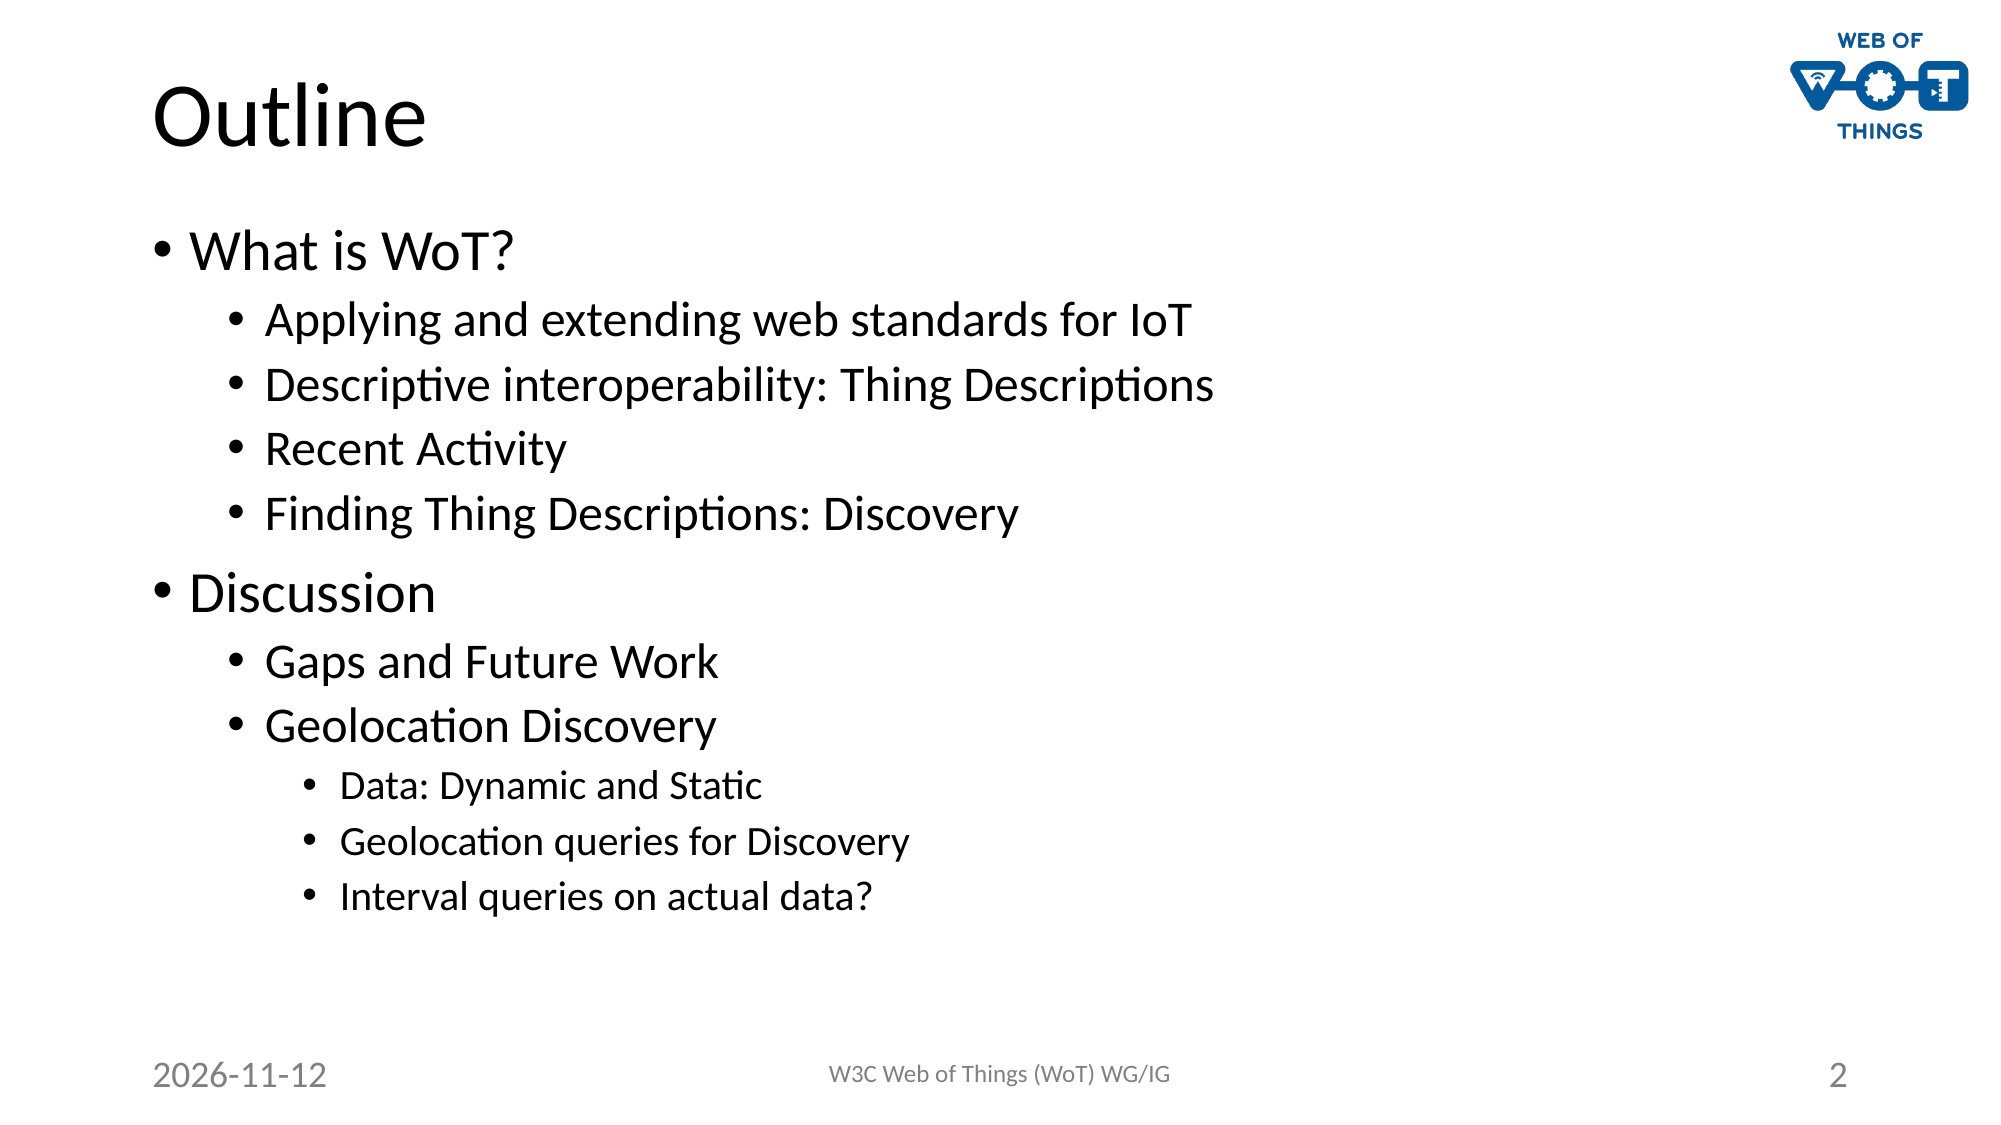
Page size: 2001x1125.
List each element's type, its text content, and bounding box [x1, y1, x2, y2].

picture [1773, 22, 1985, 149]
title Outline [137, 59, 1863, 212]
footer W3C Web of Things (WoT) WG/IG [662, 1042, 1338, 1103]
list What is WoT? Applying and extending web standards for IoT Descriptive interoperability: Thing Descriptions Recent Activity Finding Thing Descriptions: Discovery Discussion Gaps and Future Work Geolocation Discovery Data: Dynamic and Static Geolocation queries for Discovery Interval queries on actual data? [137, 212, 1863, 1014]
slide_number 2 [1412, 1042, 1863, 1103]
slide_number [137, 1042, 588, 1103]
